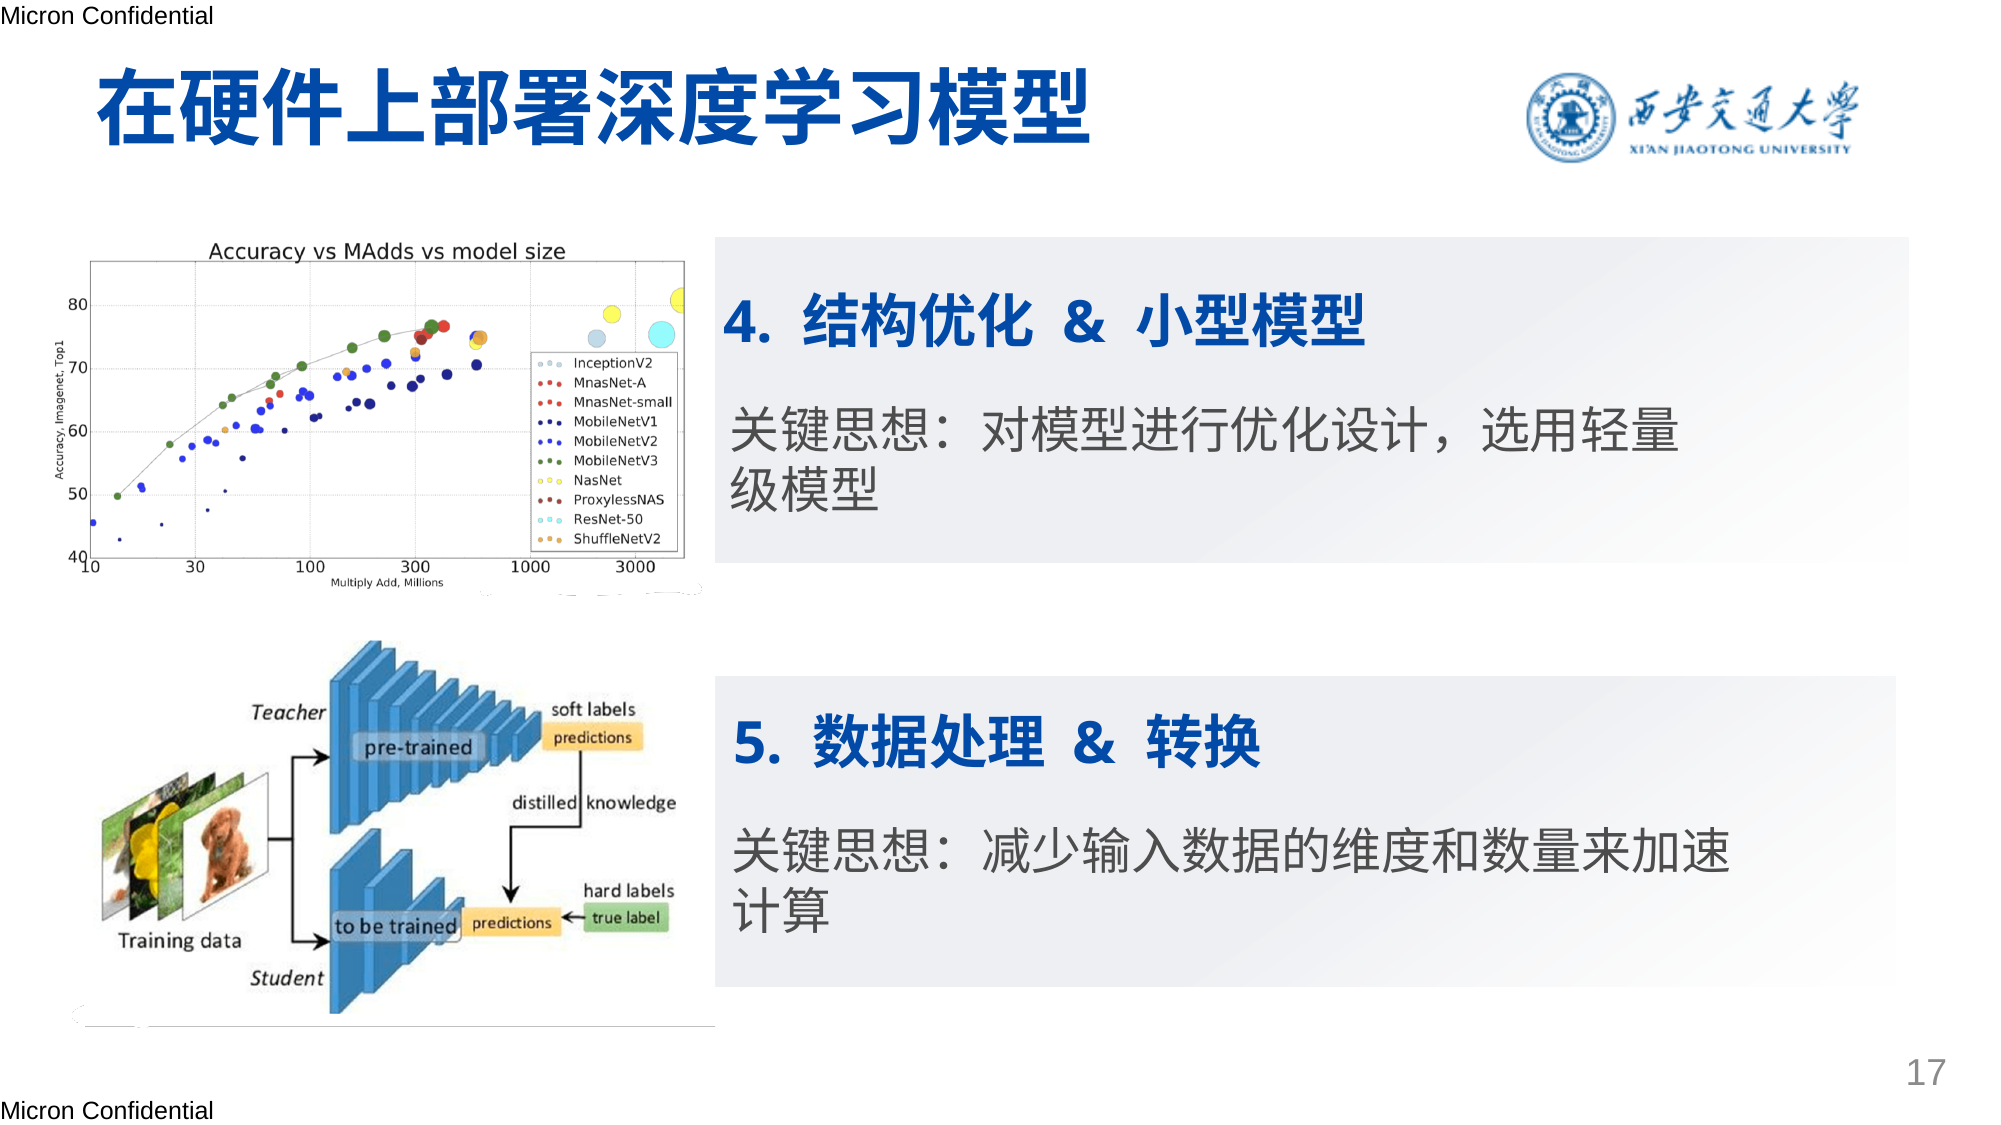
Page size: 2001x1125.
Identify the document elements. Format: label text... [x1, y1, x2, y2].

picture [40, 231, 702, 596]
picture [70, 636, 716, 1028]
text_box 在硬件上部署深度学习模型 [80, 48, 1110, 163]
text_box [714, 237, 1910, 563]
slide_number 17 [1512, 1040, 1963, 1101]
text_box 关键思想：减少输入数据的维度和数量来加速计算 [716, 812, 1767, 947]
text_box 5. 数据处理 & 转换 [718, 698, 1304, 783]
text_box 4. 结构优化 & 小型模型 [708, 276, 1383, 362]
text_box [716, 676, 1896, 987]
picture [1467, 35, 1940, 177]
text_box 关键思想：对模型进行优化设计，选用轻量级模型 [715, 391, 1715, 527]
